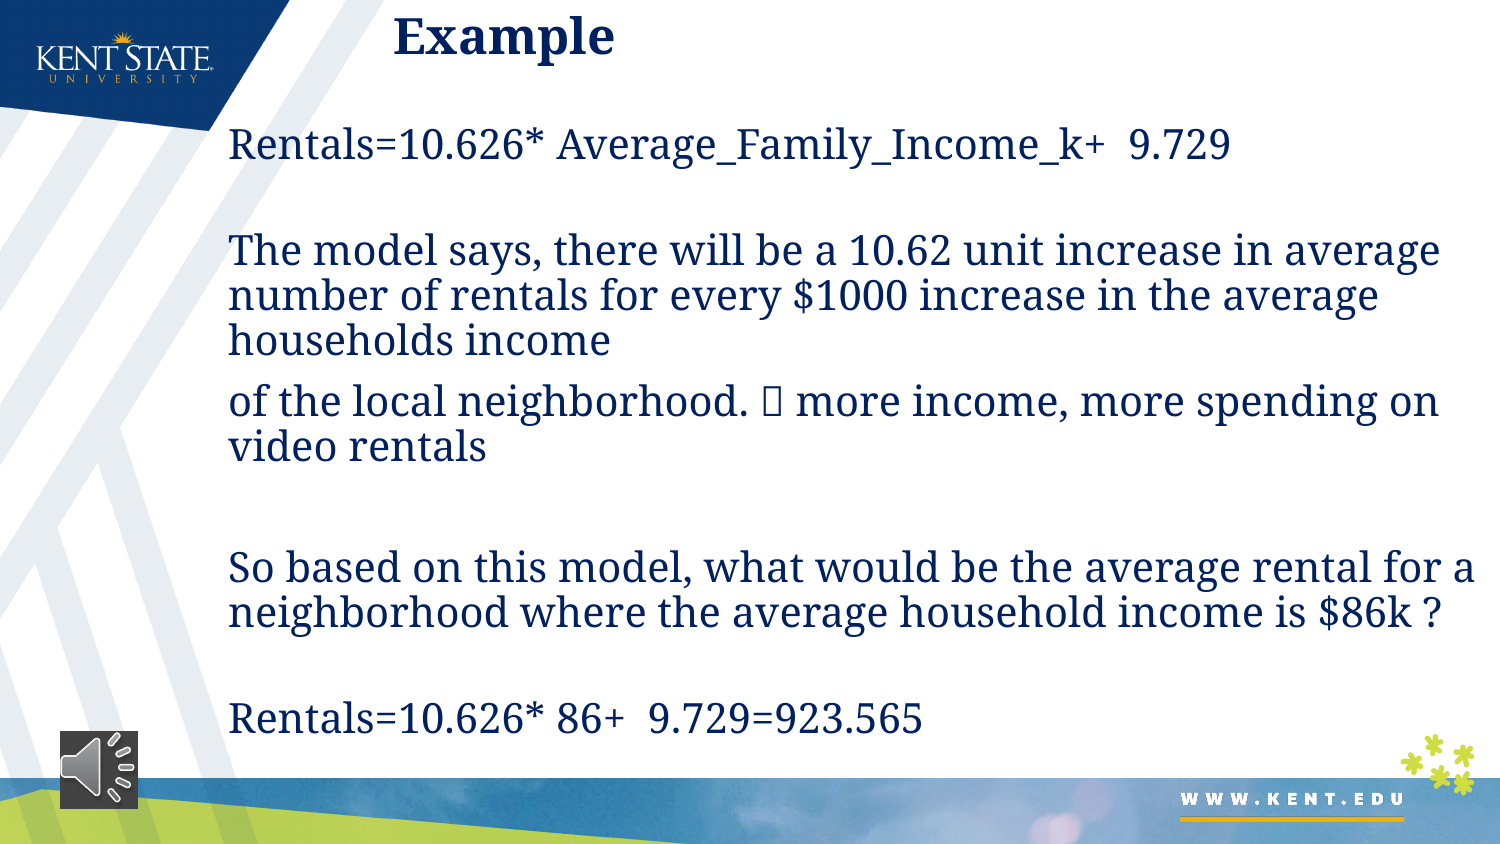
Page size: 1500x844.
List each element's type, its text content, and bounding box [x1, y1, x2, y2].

picture [0, 0, 1500, 844]
title Example [378, 0, 1394, 91]
text_box Rentals=10.626* Average_Family_Income_k+ 9.729 The model says, there will be a 10.62 unit increase in average number of rentals for every $1000 increase in the average households income of the local neighborhood.  more income, more spending on video rentals So based on this model, what would be the average rental for a neighborhood where the average household income is $86k ? Rentals=10.626* 86+ 9.729=923.565 [213, 116, 1500, 621]
